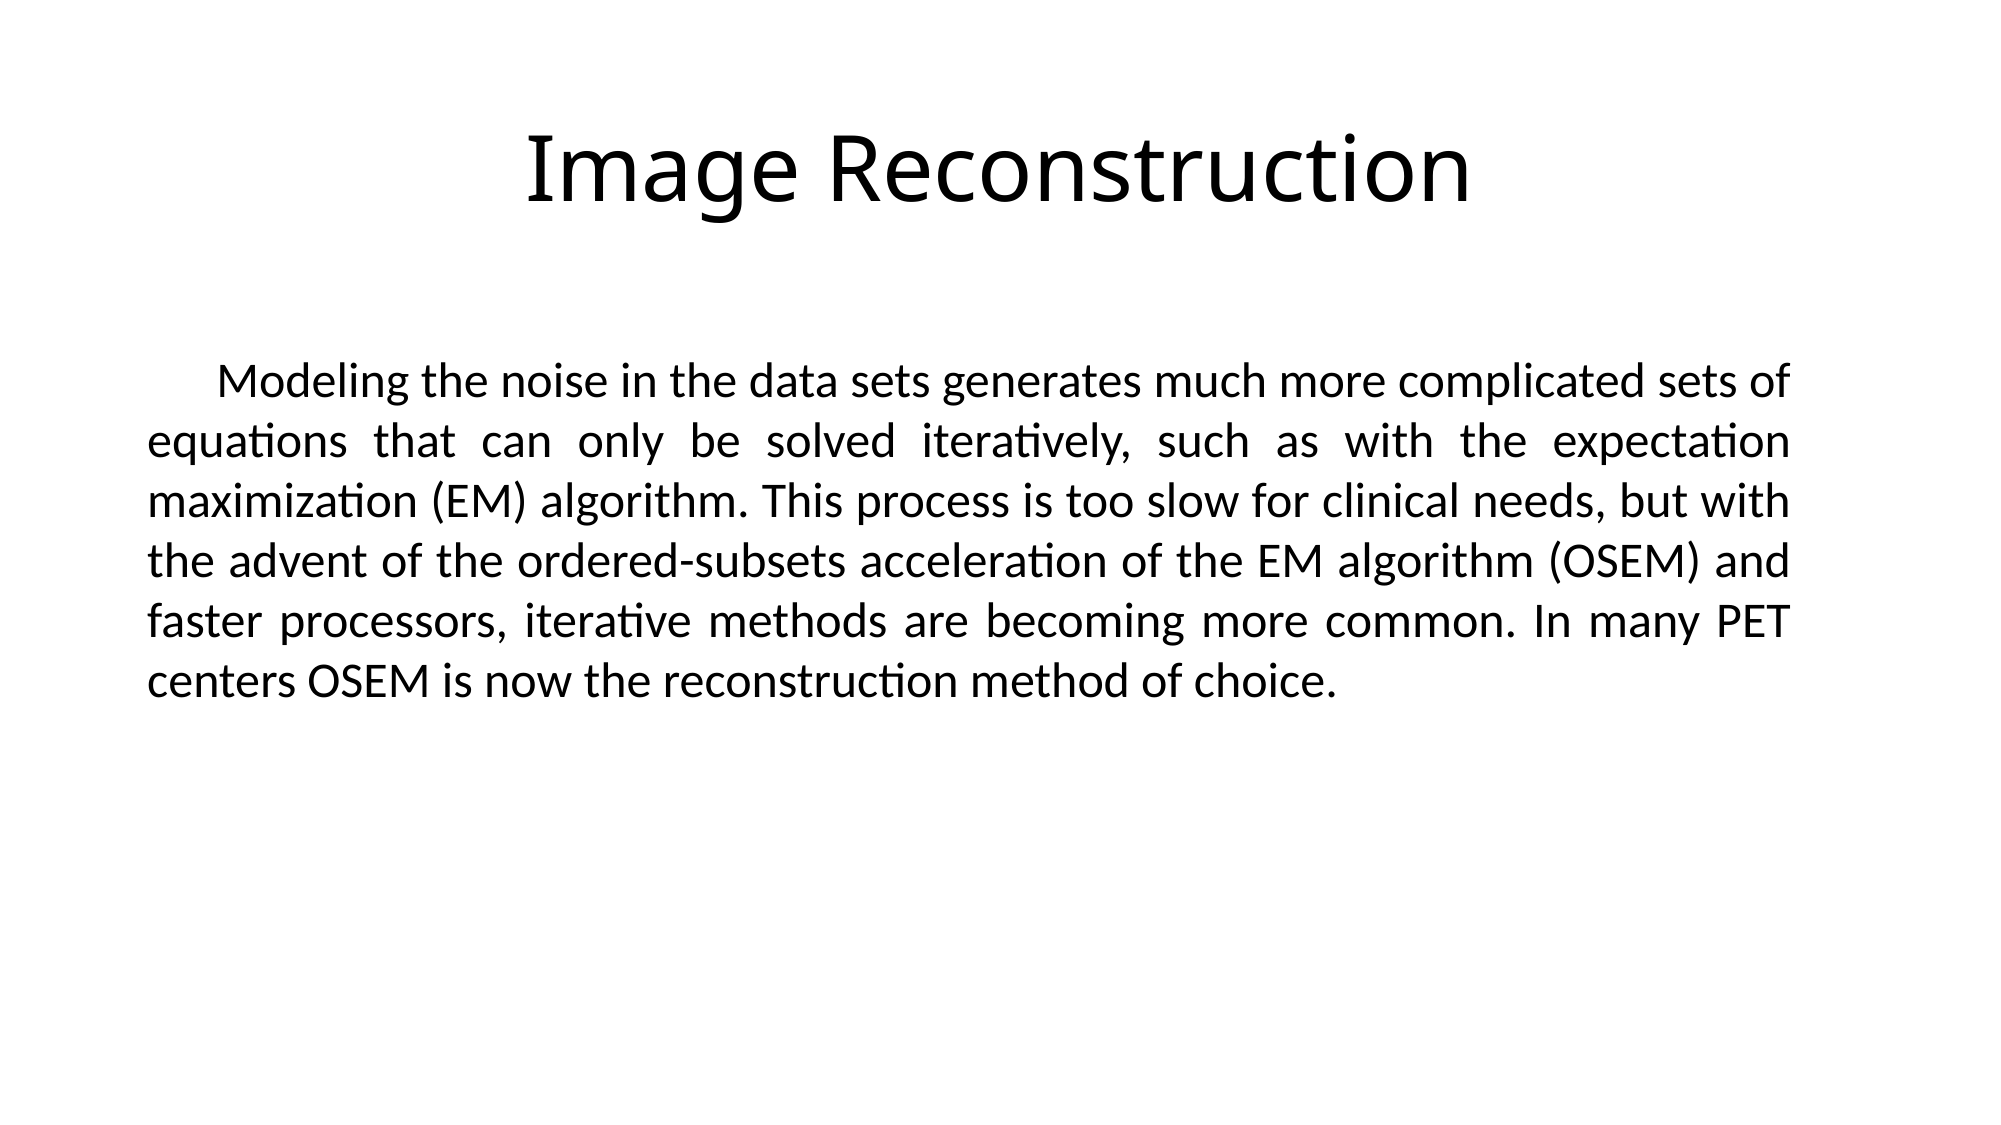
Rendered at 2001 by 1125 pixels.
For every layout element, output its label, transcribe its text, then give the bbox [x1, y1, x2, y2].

text_box Modeling the noise in the data sets generates much more complicated sets of equations that can only be solved iteratively, such as with the expectation maximization (EM) algorithm. This process is too slow for clinical needs, but with the advent of the ordered-subsets acceleration of the EM algorithm (OSEM) and faster processors, iterative methods are becoming more common. In many PET centers OSEM is now the reconstruction method of choice. [132, 340, 1807, 716]
text_box Image Reconstruction [137, 114, 1863, 245]
